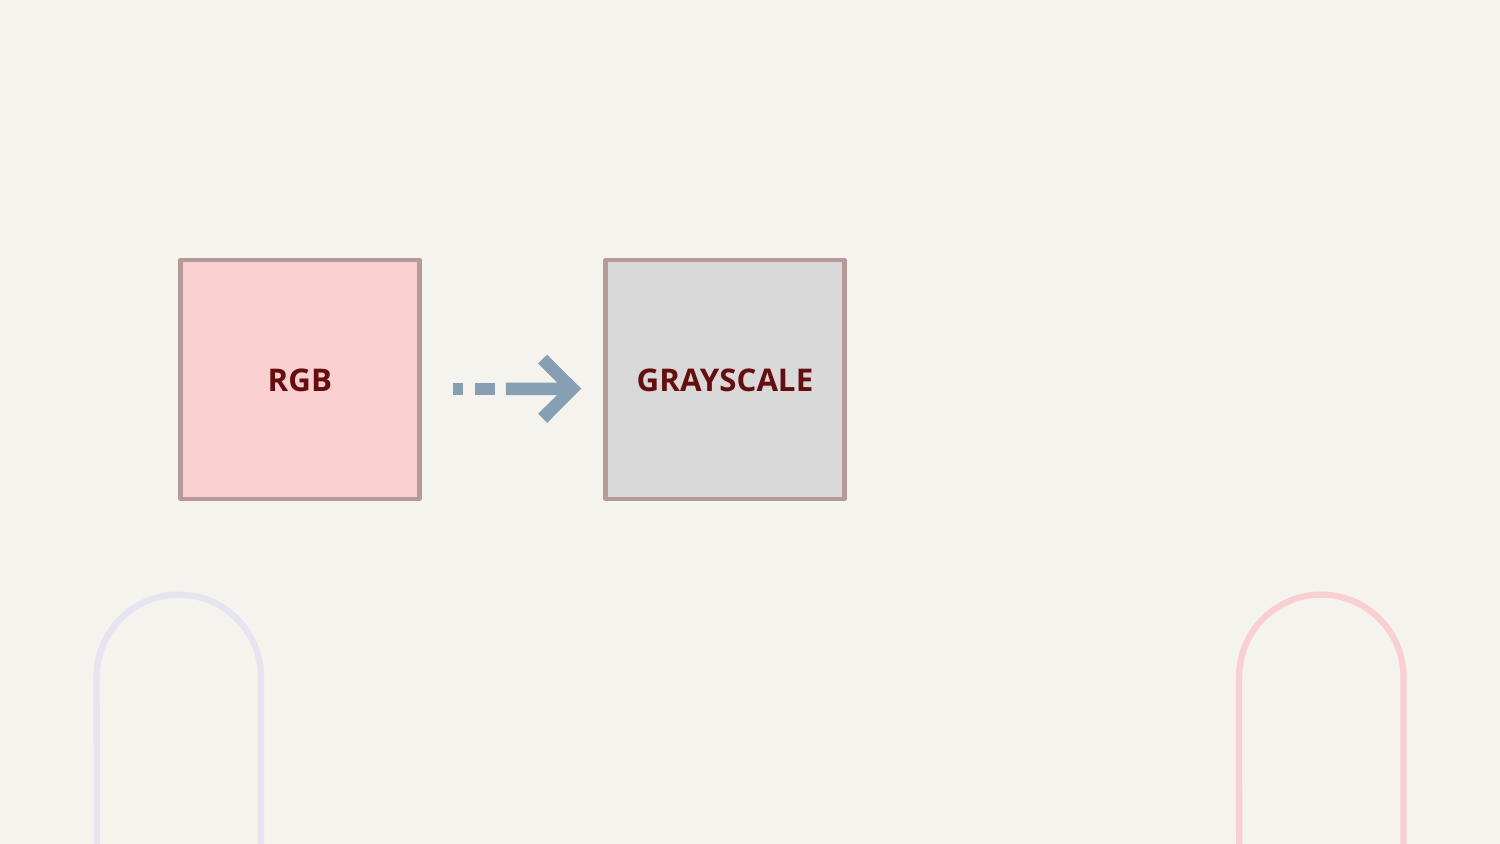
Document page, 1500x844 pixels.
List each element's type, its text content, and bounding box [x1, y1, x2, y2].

text_box RGB [178, 258, 422, 501]
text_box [452, 354, 582, 424]
text_box GRAYSCALE [603, 258, 847, 501]
